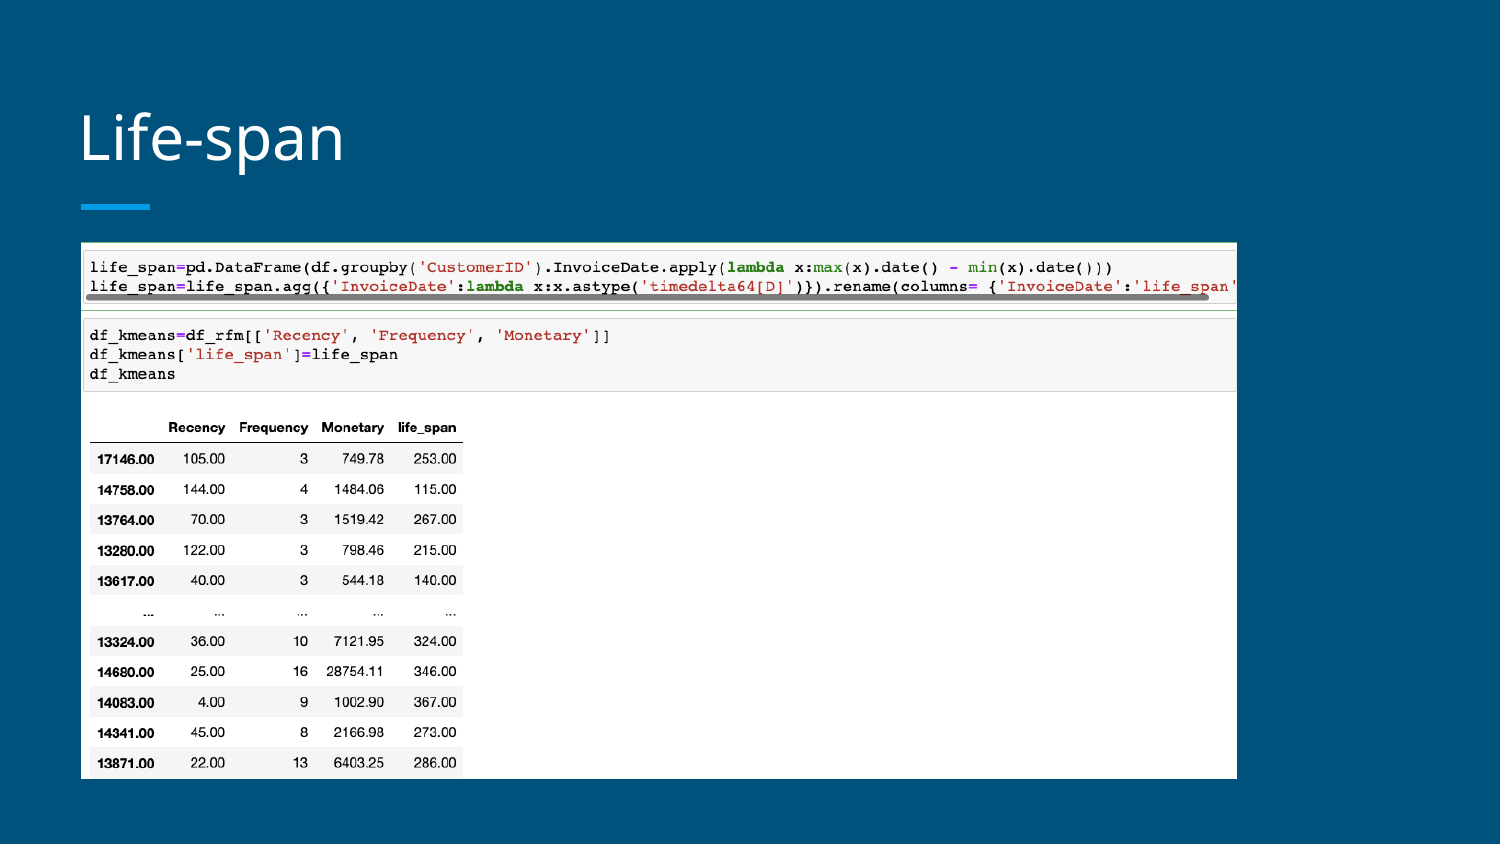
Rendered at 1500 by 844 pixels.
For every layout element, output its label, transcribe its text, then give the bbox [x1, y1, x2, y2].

title Life-span [63, 75, 1437, 188]
picture [82, 243, 1236, 778]
